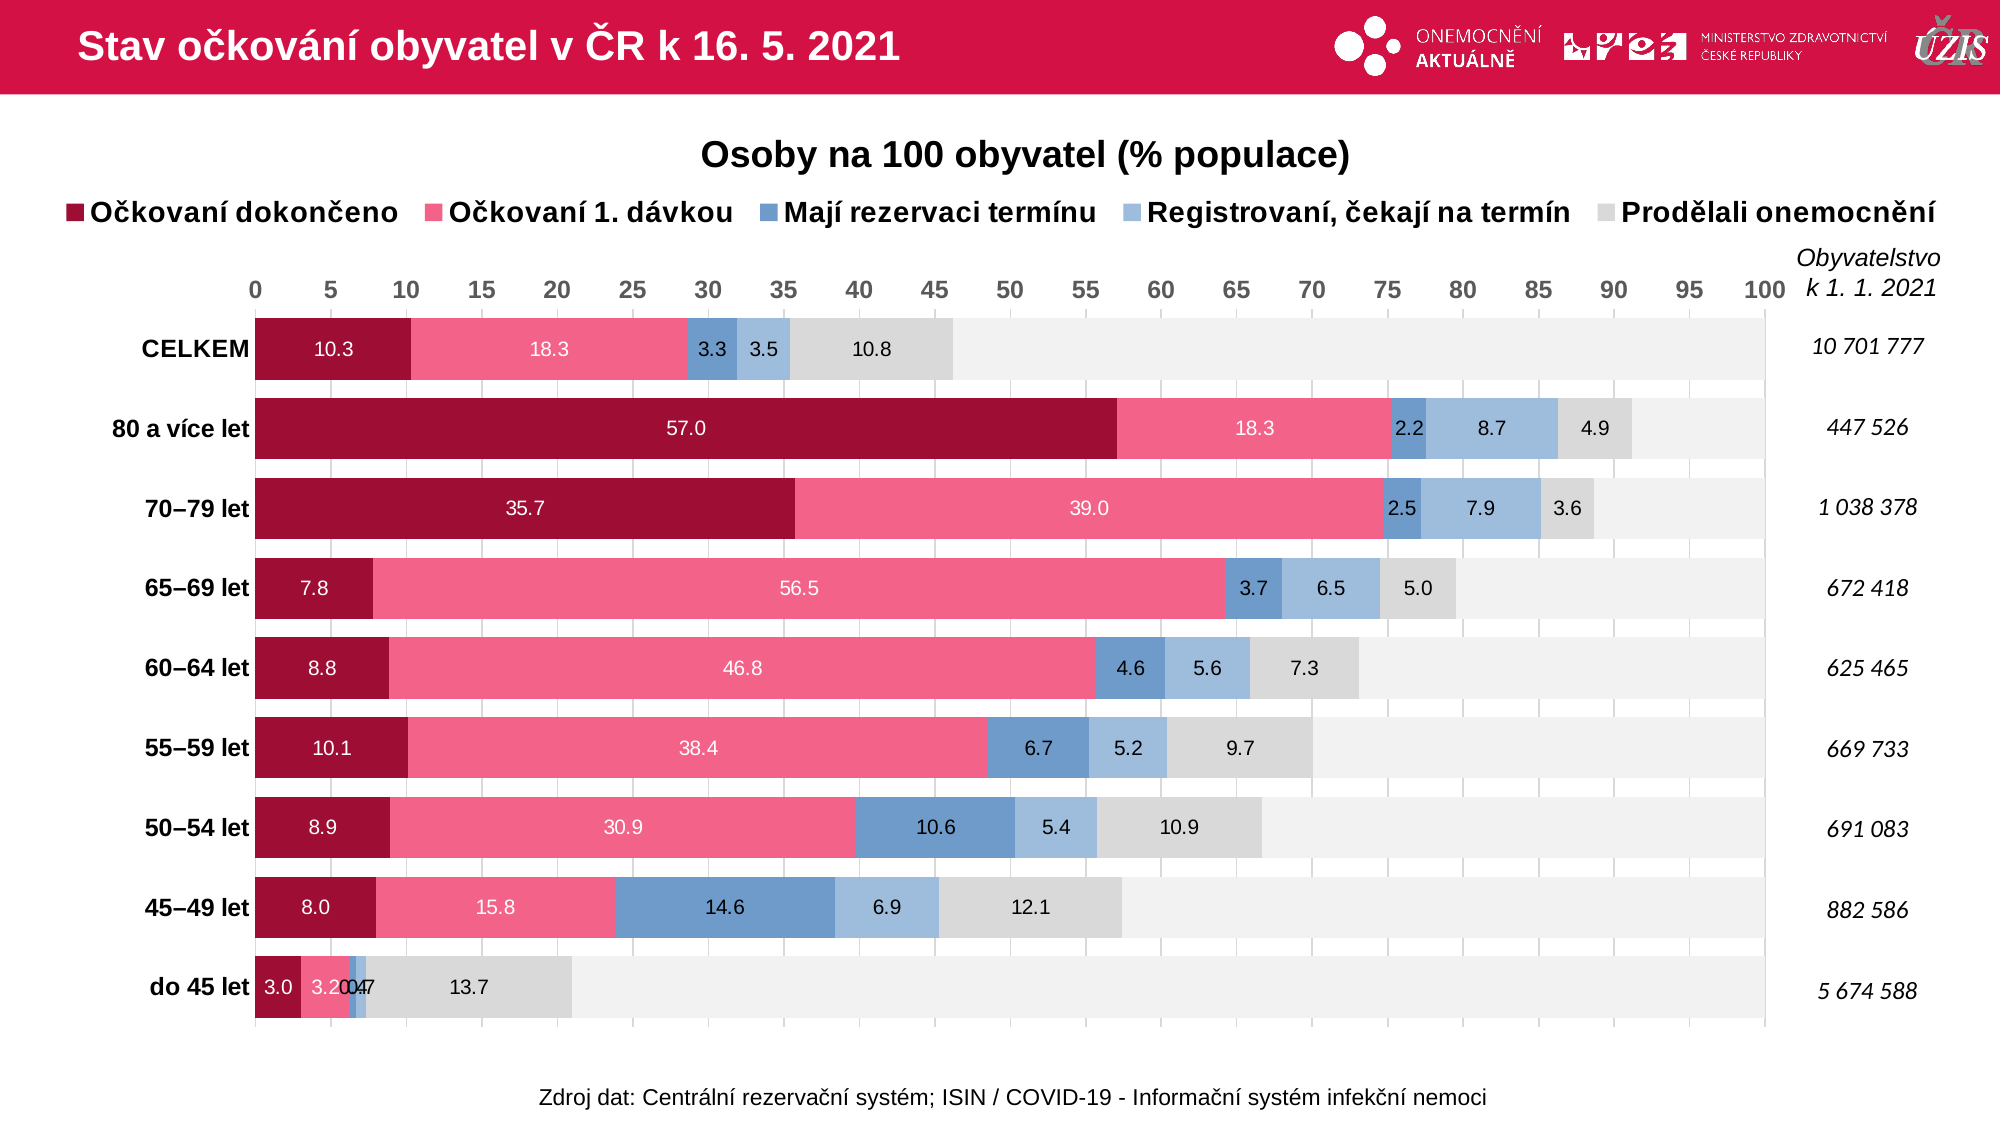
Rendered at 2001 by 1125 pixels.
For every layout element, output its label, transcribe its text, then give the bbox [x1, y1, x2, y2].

picture [1334, 16, 1542, 76]
picture [1915, 15, 1989, 66]
text_box Zdroj dat: Centrální rezervační systém; ISIN / COVID-19 - Informační systém infekční nemoci [523, 1075, 1503, 1118]
title Stav očkování obyvatel v ČR k 16. 5. 2021 [62, 0, 1144, 95]
picture [1563, 31, 1888, 60]
chart [43, 115, 1964, 1072]
